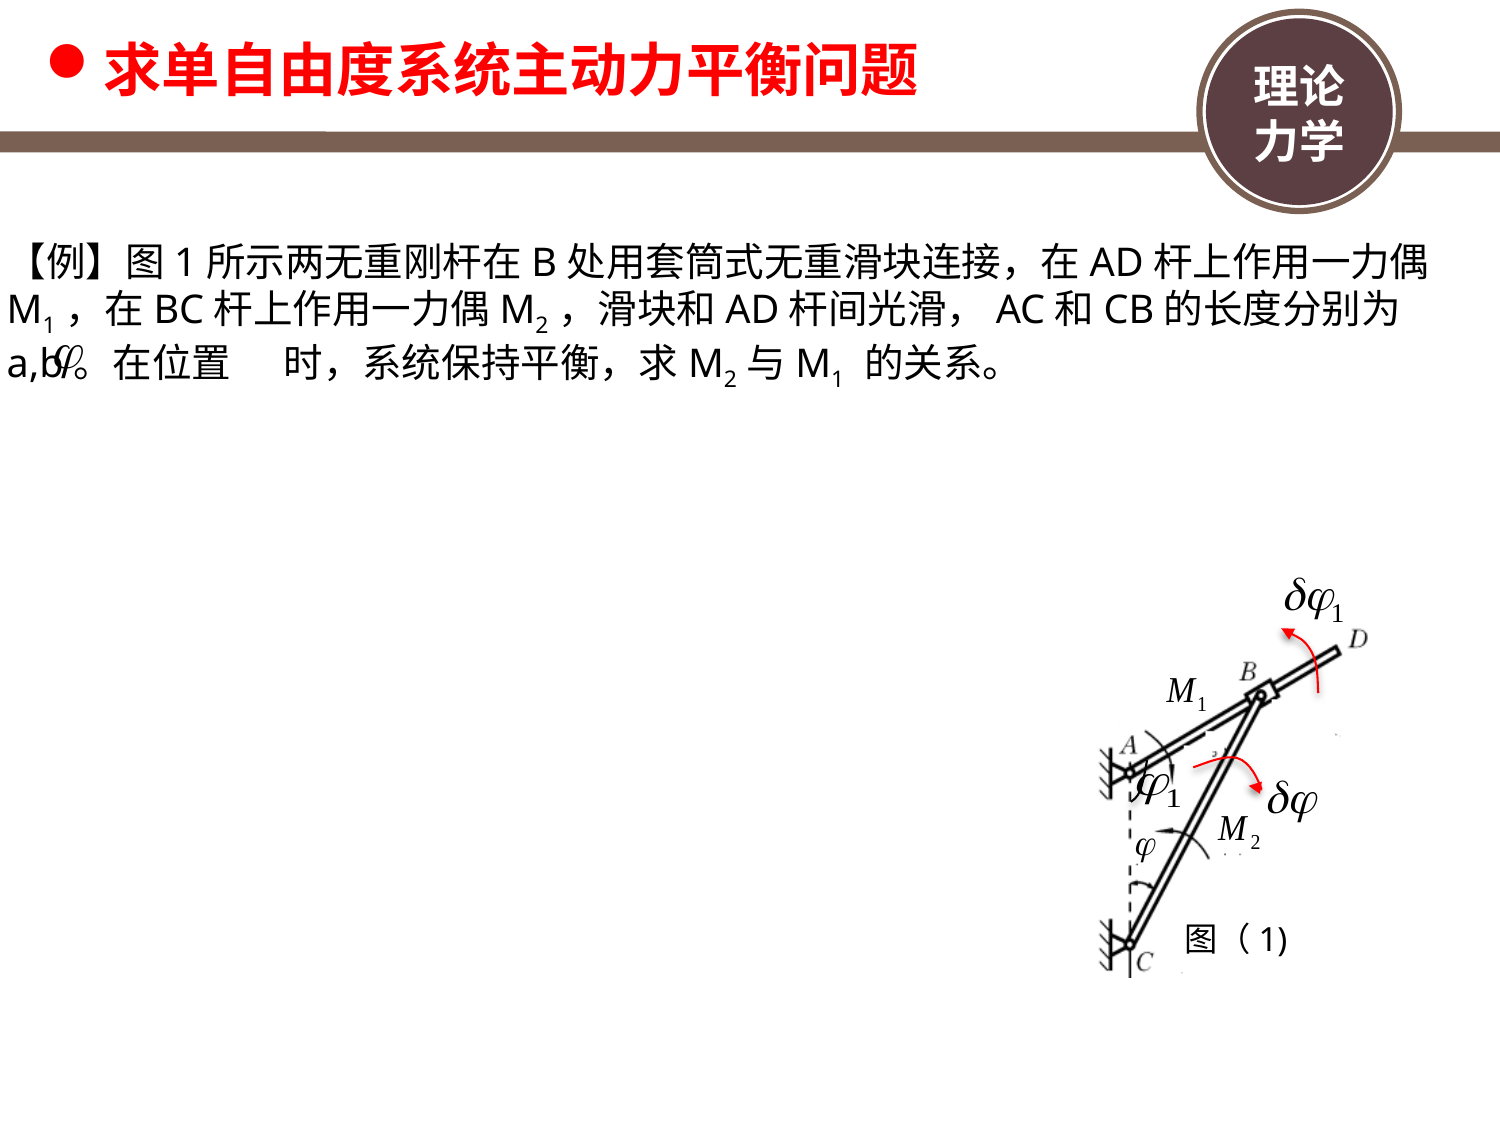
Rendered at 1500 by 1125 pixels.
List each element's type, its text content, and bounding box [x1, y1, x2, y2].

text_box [1079, 564, 1381, 978]
text_box 求单自由度系统主动力平衡问题 [37, 25, 1420, 112]
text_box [0, 233, 1459, 395]
